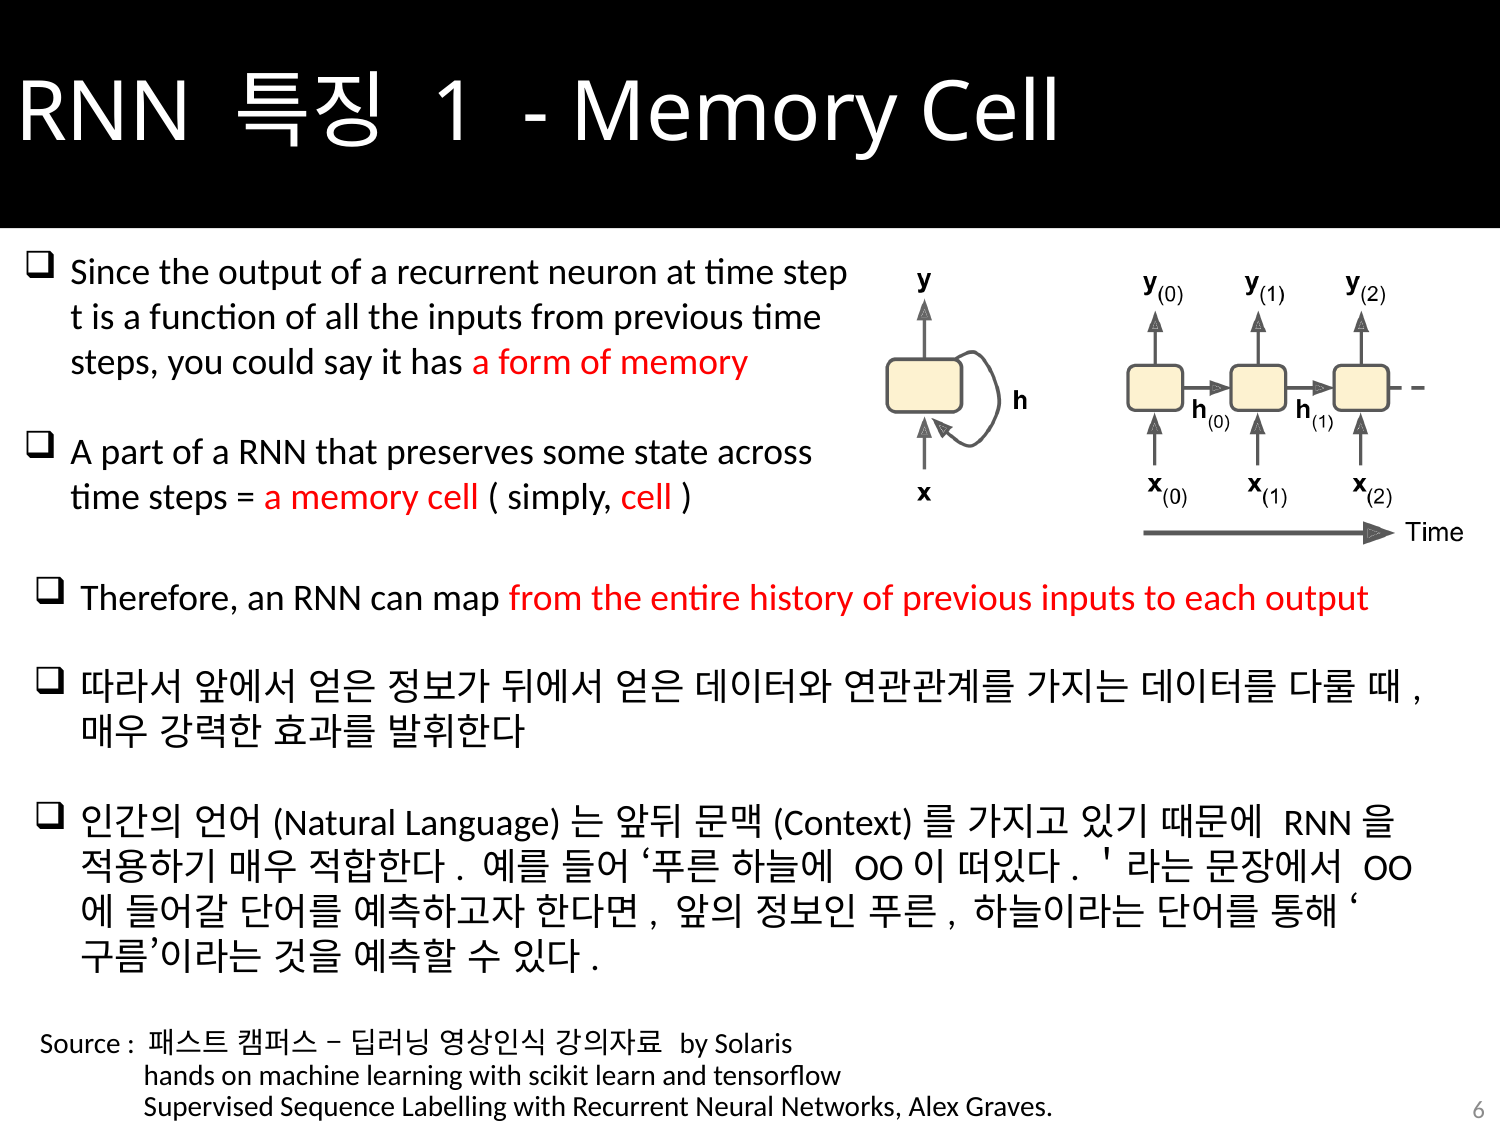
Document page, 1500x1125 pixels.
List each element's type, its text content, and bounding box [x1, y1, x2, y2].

title RNN 특징 1 - Memory Cell [0, 0, 1500, 229]
picture [885, 273, 1463, 545]
text_box Therefore, an RNN can map from the entire history of previous inputs to each output 따라서 앞에서 얻은 정보가 뒤에서 얻은 데이터와 연관관계를 가지는 데이터를 다룰 때, 매우 강력한 효과를 발휘한다 인간의 언어(Natural Language)는 앞뒤 문맥(Context)를 가지고 있기 때문에 RNN을 적용하기 매우 적합한다. 예를 들어 ‘푸른 하늘에 OO이 떠있다.＇라는 문장에서 OO에 들어갈 단어를 예측하고자 한다면, 앞의 정보인 푸른, 하늘이라는 단어를 통해 ‘구름’이라는 것을 예측할 수 있다. [18, 565, 1444, 986]
slide_number 6 [1162, 1078, 1500, 1125]
text_box Since the output of a recurrent neuron at time step t is a function of all the inputs from previous time steps, you could say it has a form of memory A part of a RNN that preserves some state across time steps = a memory cell ( simply, cell ) [8, 239, 872, 615]
text_box Source : 패스트 캠퍼스 – 딥러닝 영상인식 강의자료 by Solaris hands on machine learning with scikit learn and tensorflow Supervised Sequence Labelling with Recurrent Neural Networks, Alex Graves. [24, 1020, 1488, 1051]
